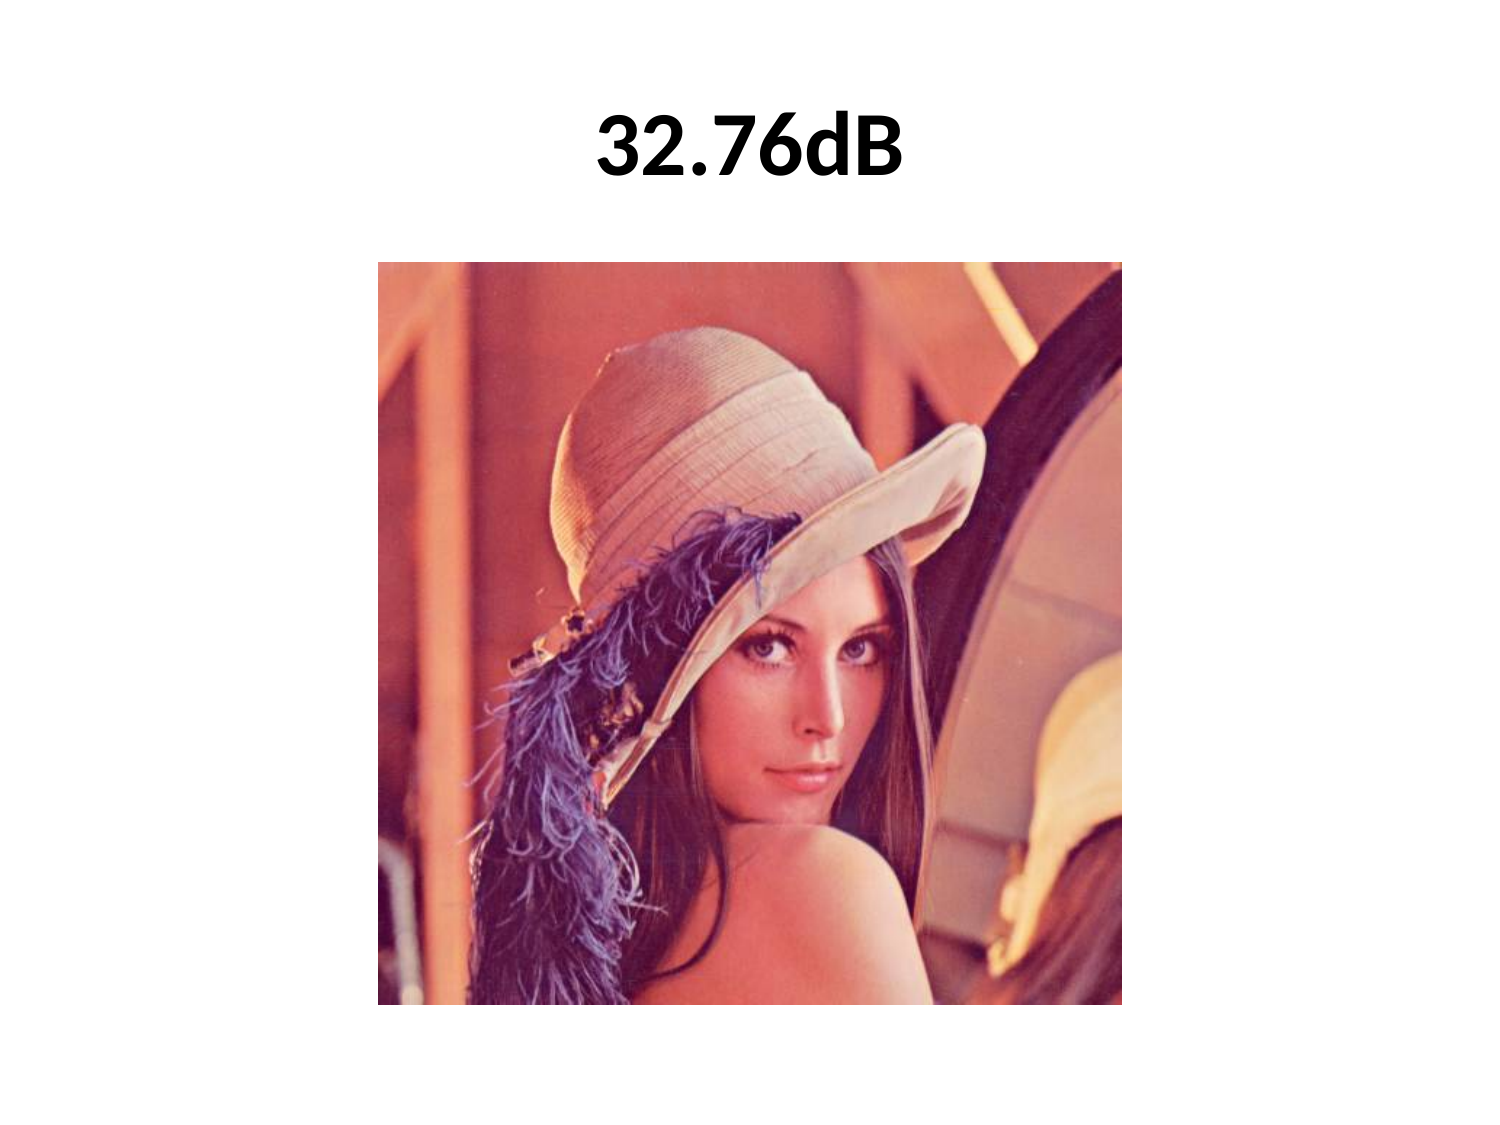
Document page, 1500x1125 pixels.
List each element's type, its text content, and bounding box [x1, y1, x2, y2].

title 32.76dB [75, 45, 1425, 233]
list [378, 262, 1122, 1006]
